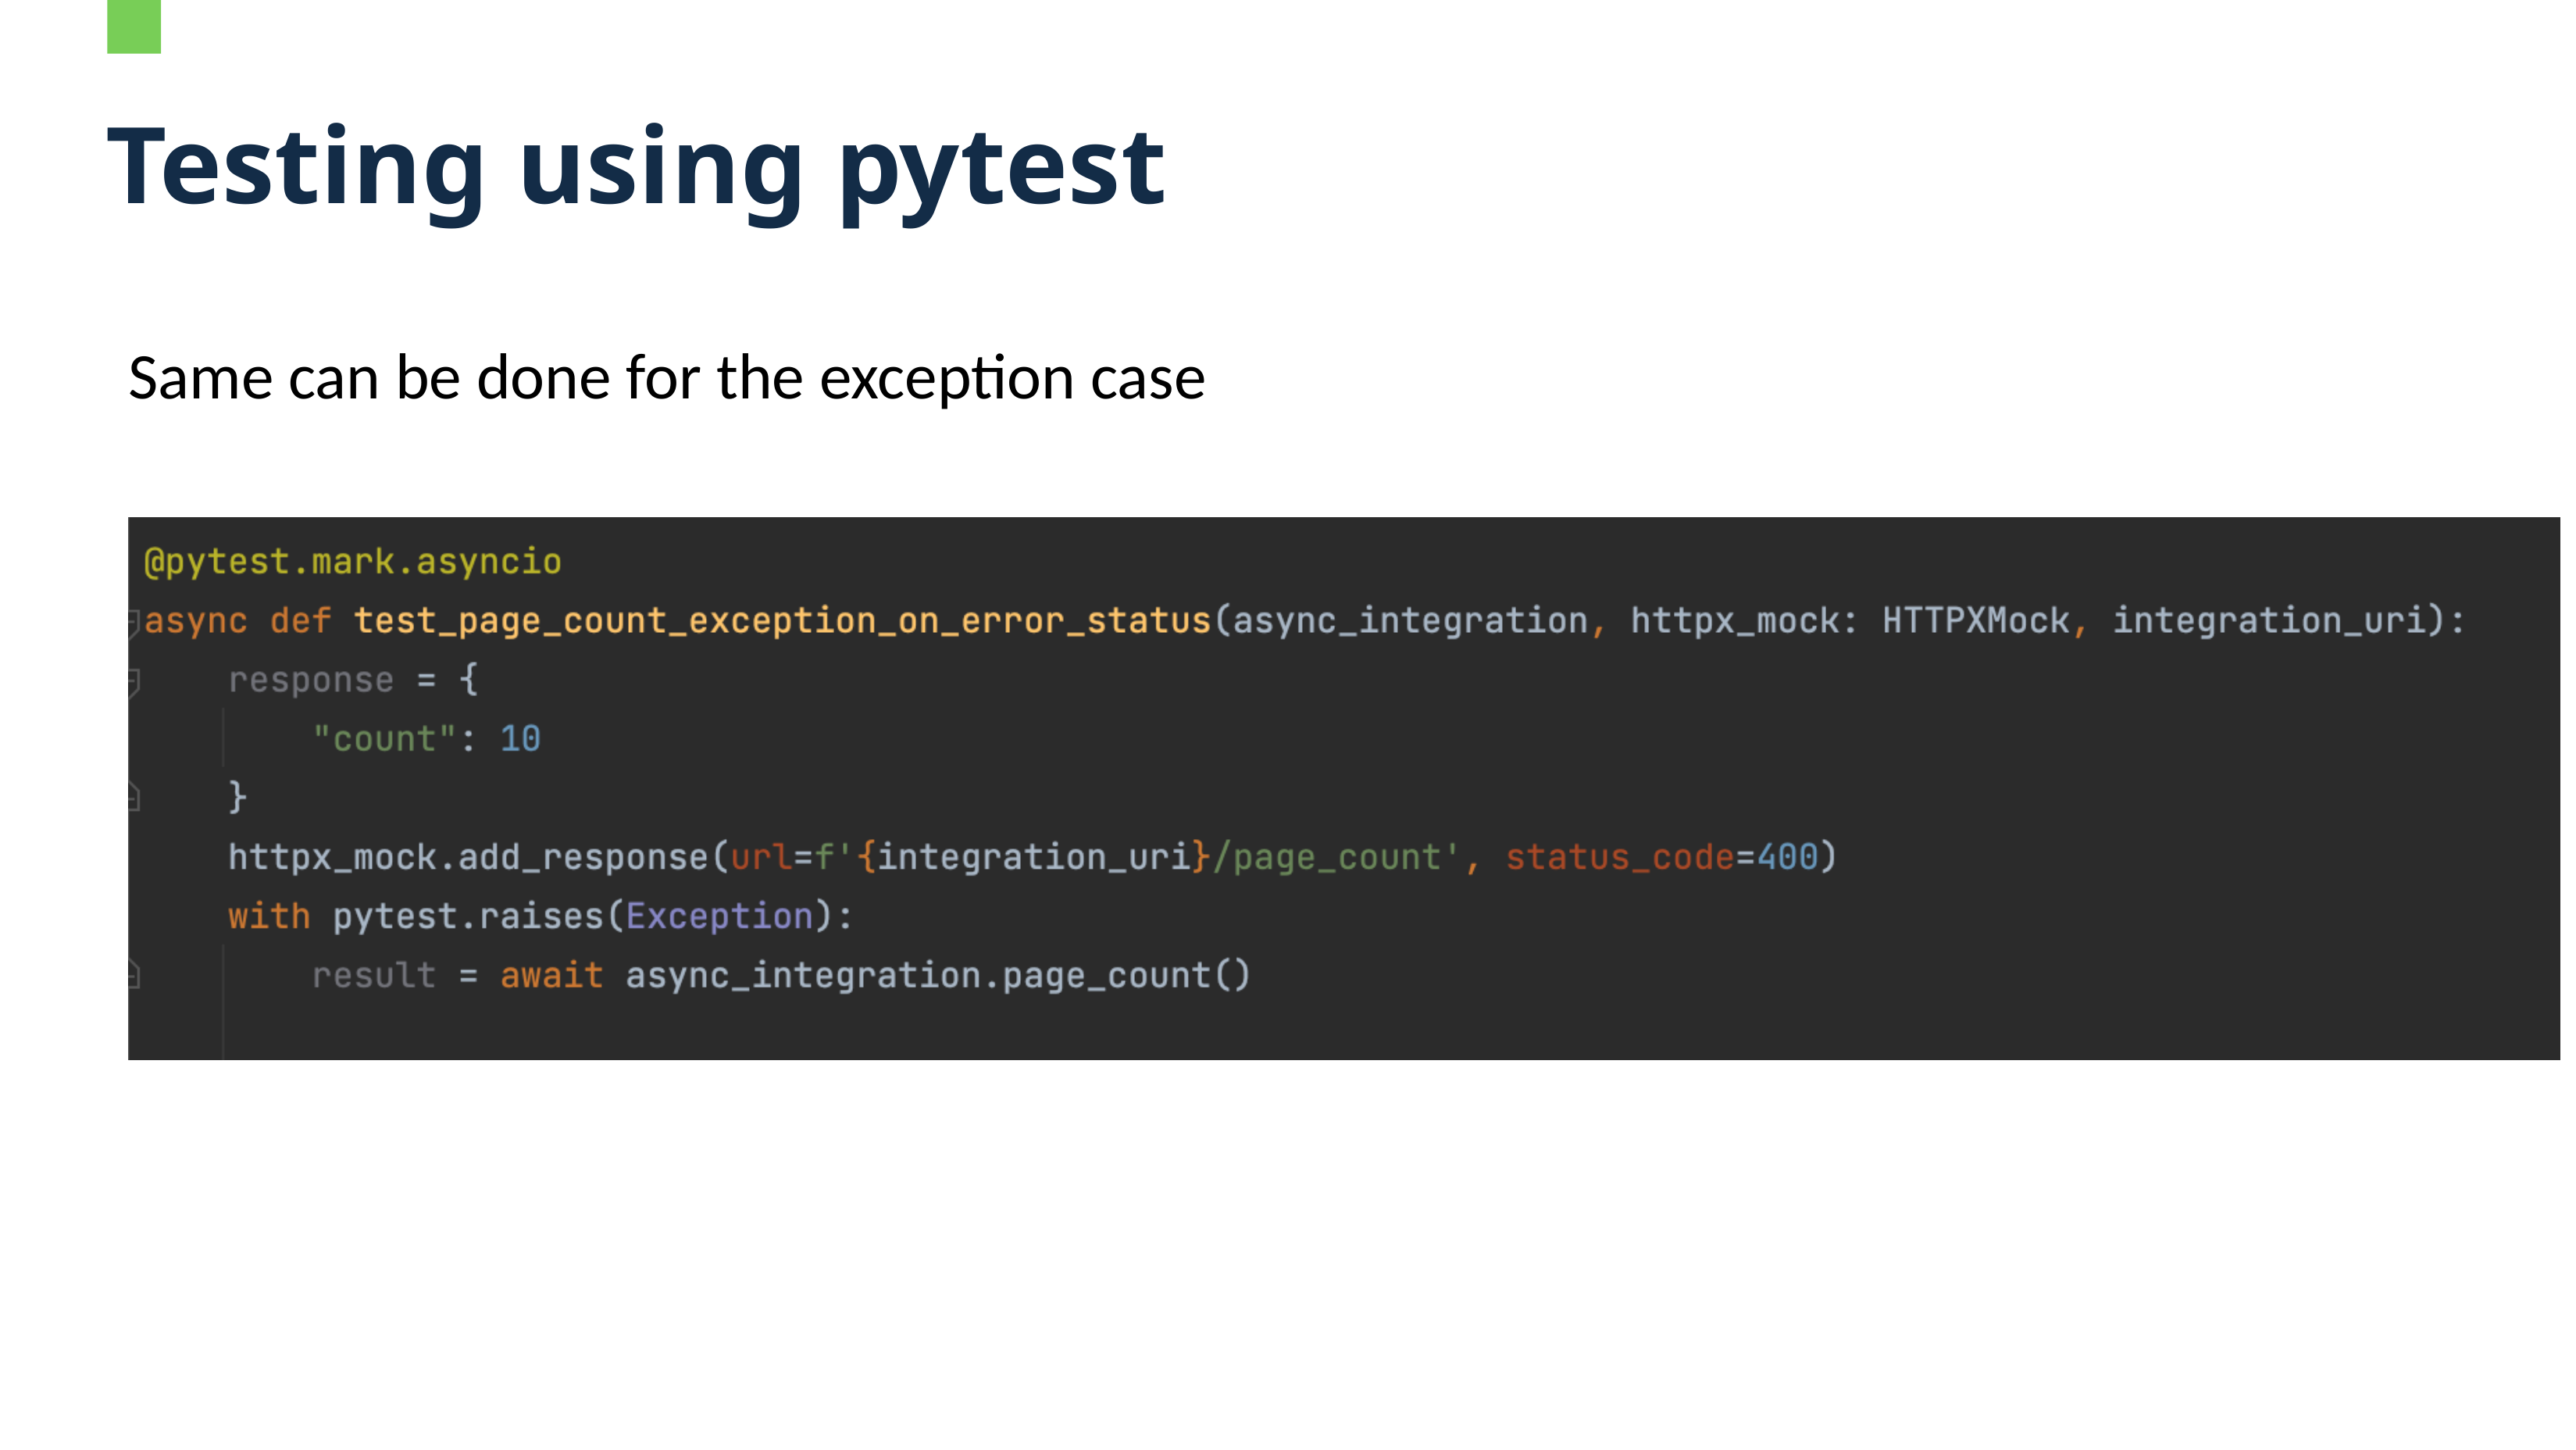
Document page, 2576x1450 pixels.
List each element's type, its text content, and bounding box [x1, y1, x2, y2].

title Testing using pytest [105, 98, 2471, 229]
picture [128, 517, 2560, 1060]
list Same can be done for the exception case [128, 333, 2447, 412]
